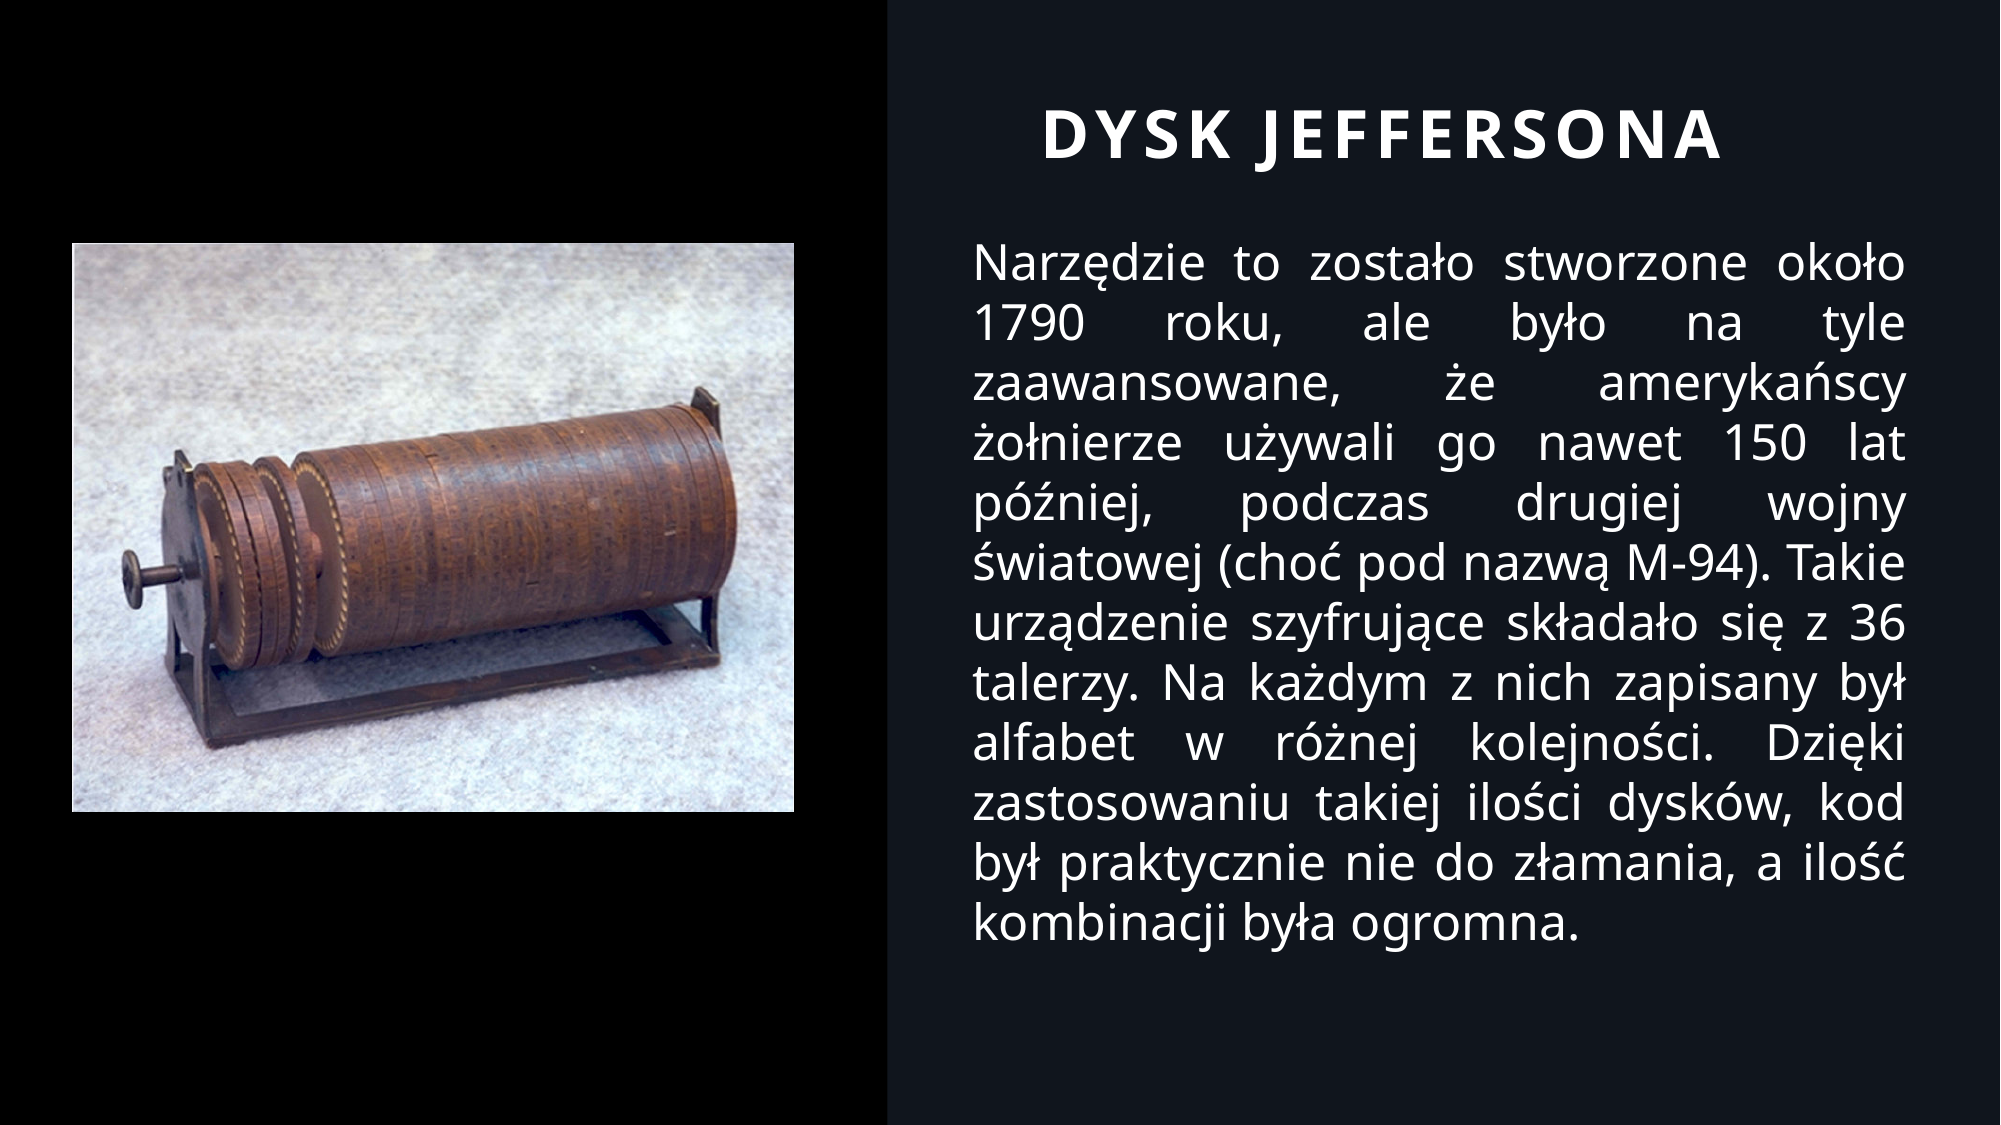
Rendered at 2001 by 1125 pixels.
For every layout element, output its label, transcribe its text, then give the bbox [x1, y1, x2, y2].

picture [72, 243, 794, 812]
list Narzędzie to zostało stworzone około 1790 roku, ale było na tyle zaawansowane, że amerykańscy żołnierze używali go nawet 150 lat później, podczas drugiej wojny światowej (choć pod nazwą M-94). Takie urządzenie szyfrujące składało się z 36 talerzy. Na każdym z nich zapisany był alfabet w różnej kolejności. Dzięki zastosowaniu takiej ilości dysków, kod był praktycznie nie do złamania, a ilość kombinacji była ogromna. [957, 222, 1923, 1090]
text_box [0, 0, 886, 1125]
title DYSK JEFFERSONA [1002, 55, 1888, 222]
text_box [886, 0, 2000, 1125]
